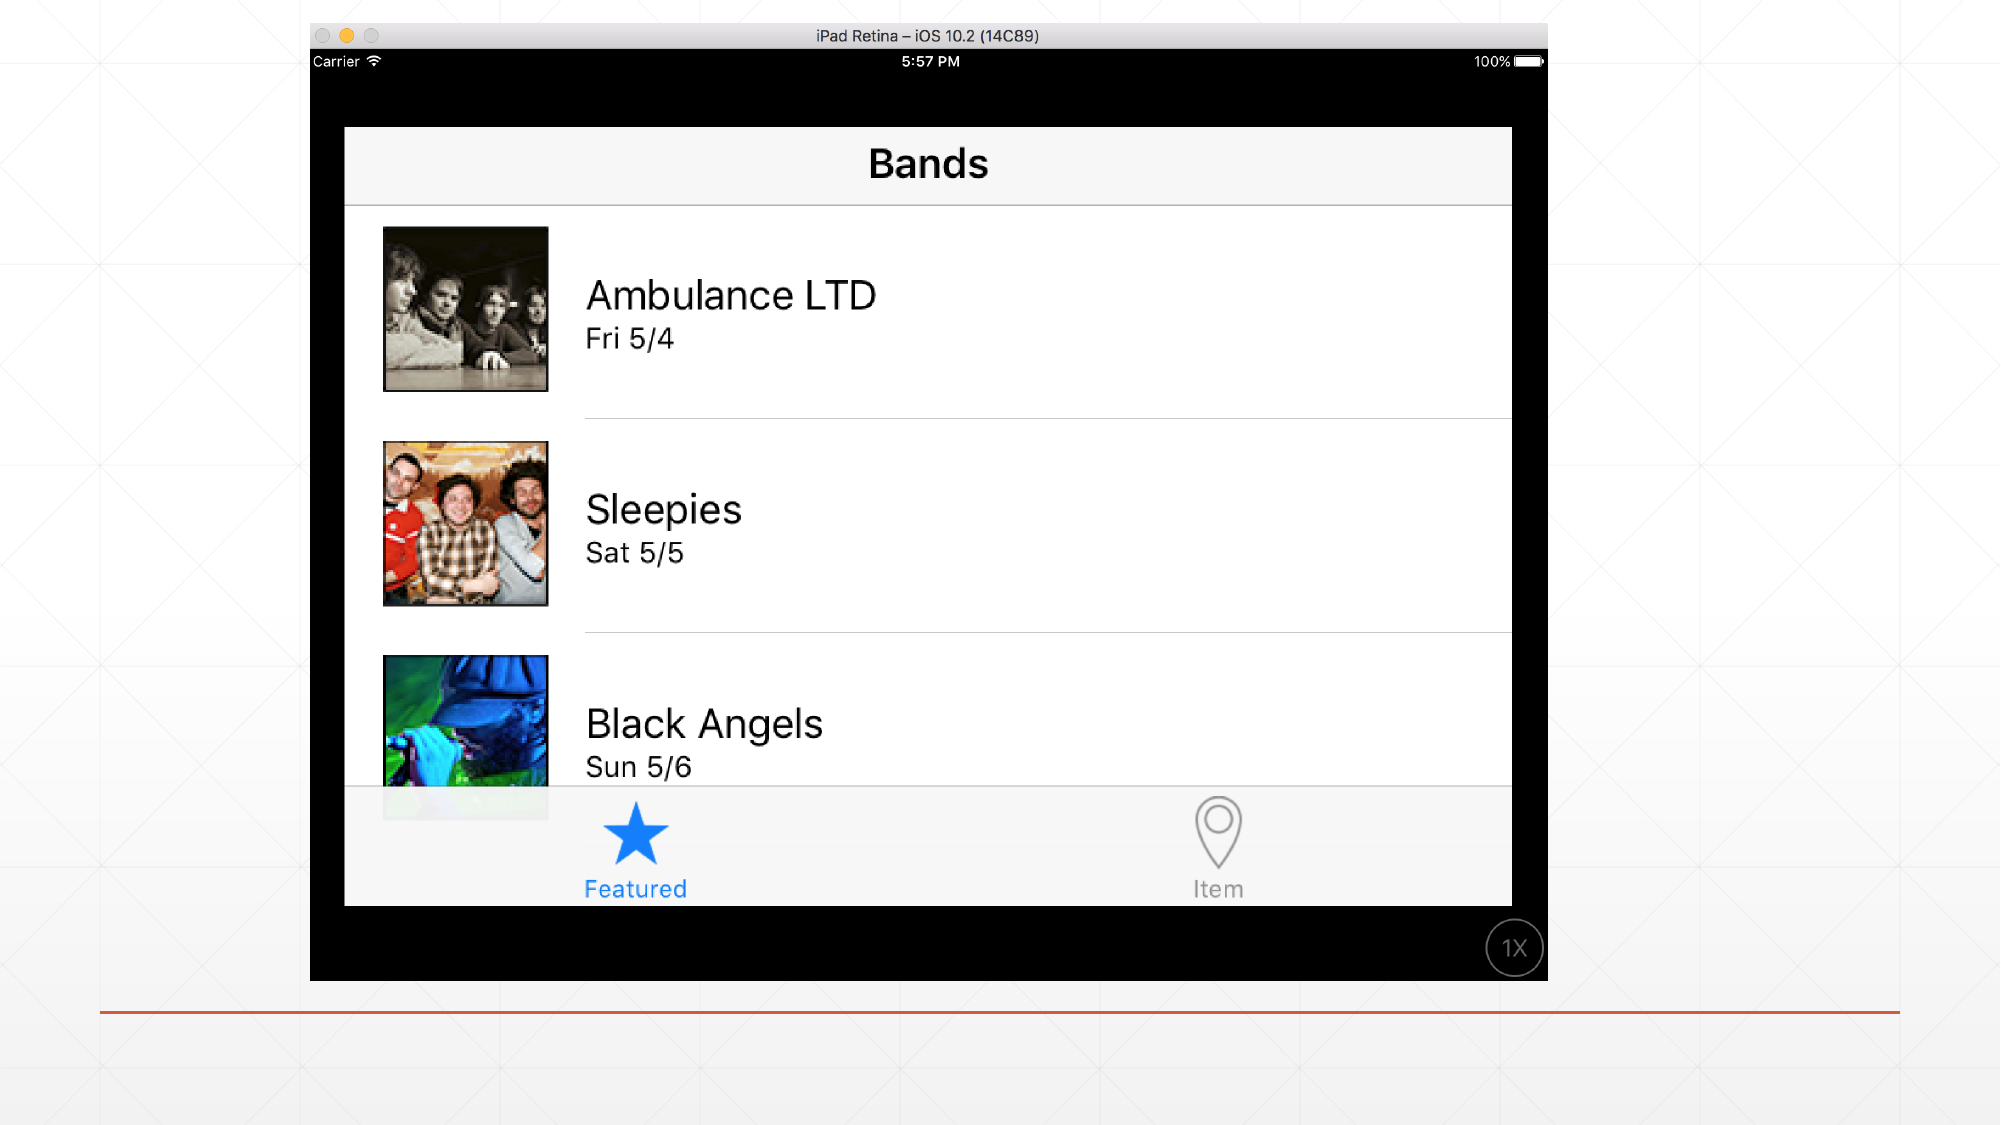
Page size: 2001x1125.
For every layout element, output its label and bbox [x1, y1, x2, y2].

list [310, 23, 1548, 981]
